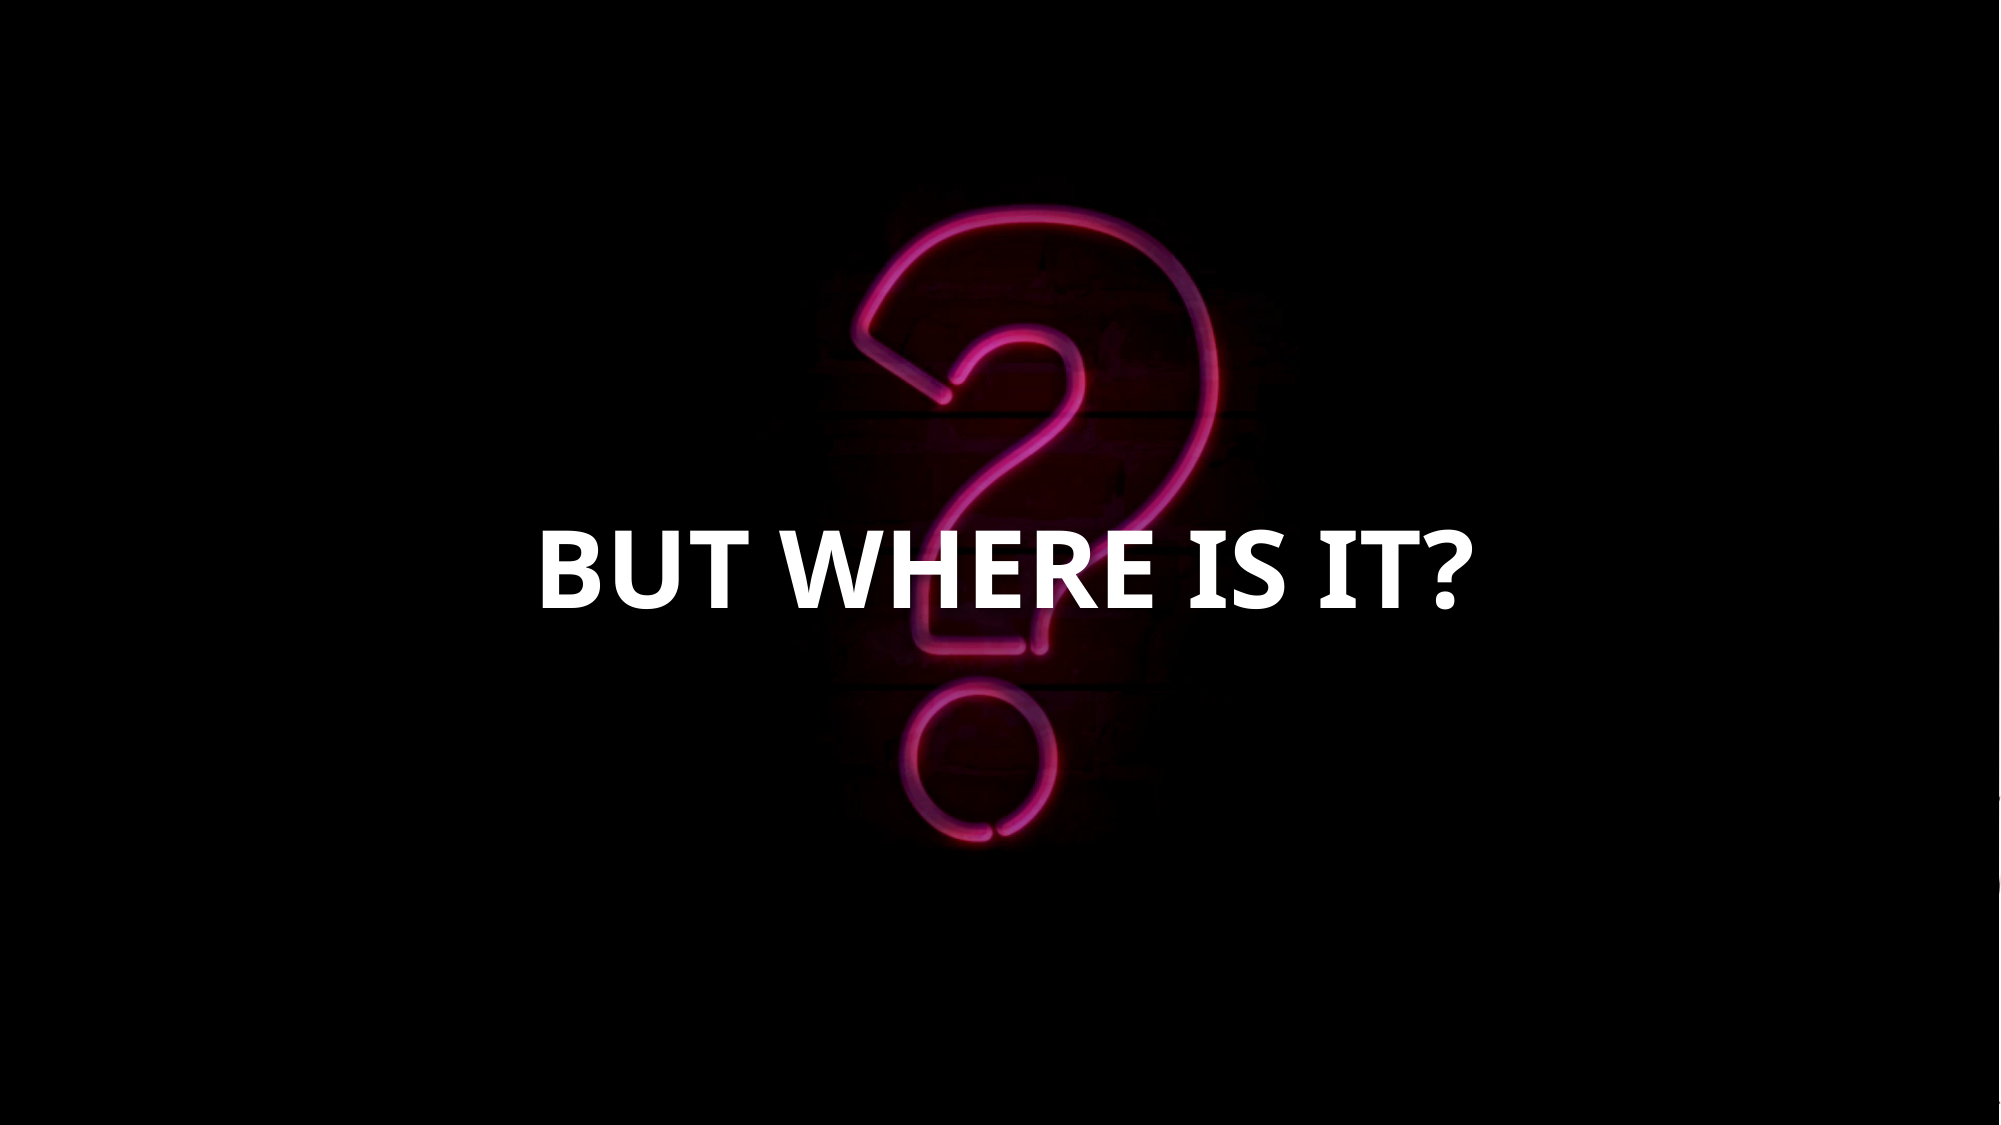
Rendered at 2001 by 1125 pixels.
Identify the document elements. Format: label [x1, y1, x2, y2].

text_box [0, 0, 2000, 1125]
